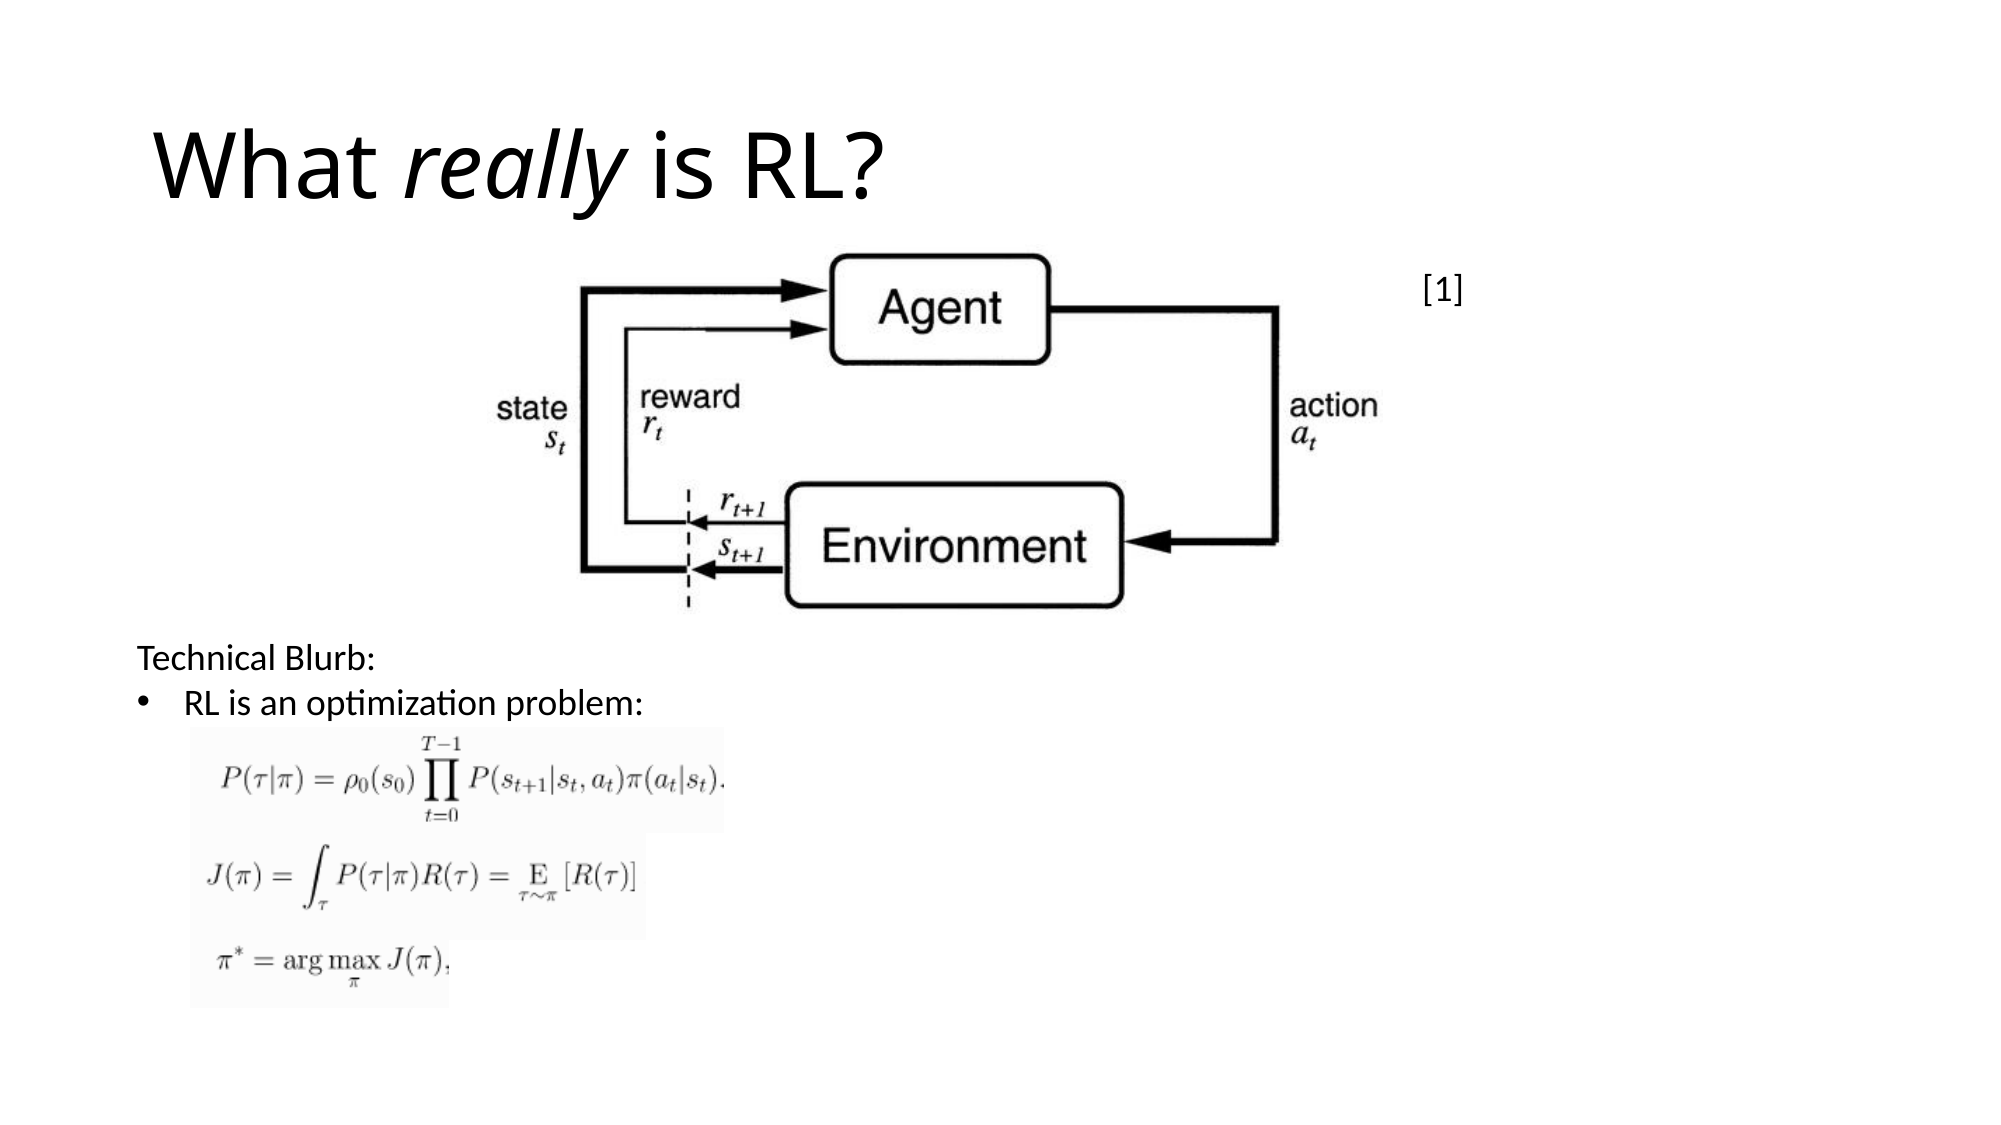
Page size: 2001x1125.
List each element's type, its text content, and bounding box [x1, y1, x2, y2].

picture [190, 727, 724, 1008]
text_box [1] [1407, 256, 1513, 317]
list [487, 244, 1383, 617]
text_box Technical Blurb: RL is an optimization problem: [122, 625, 1863, 821]
title What really is RL? [137, 59, 1863, 278]
